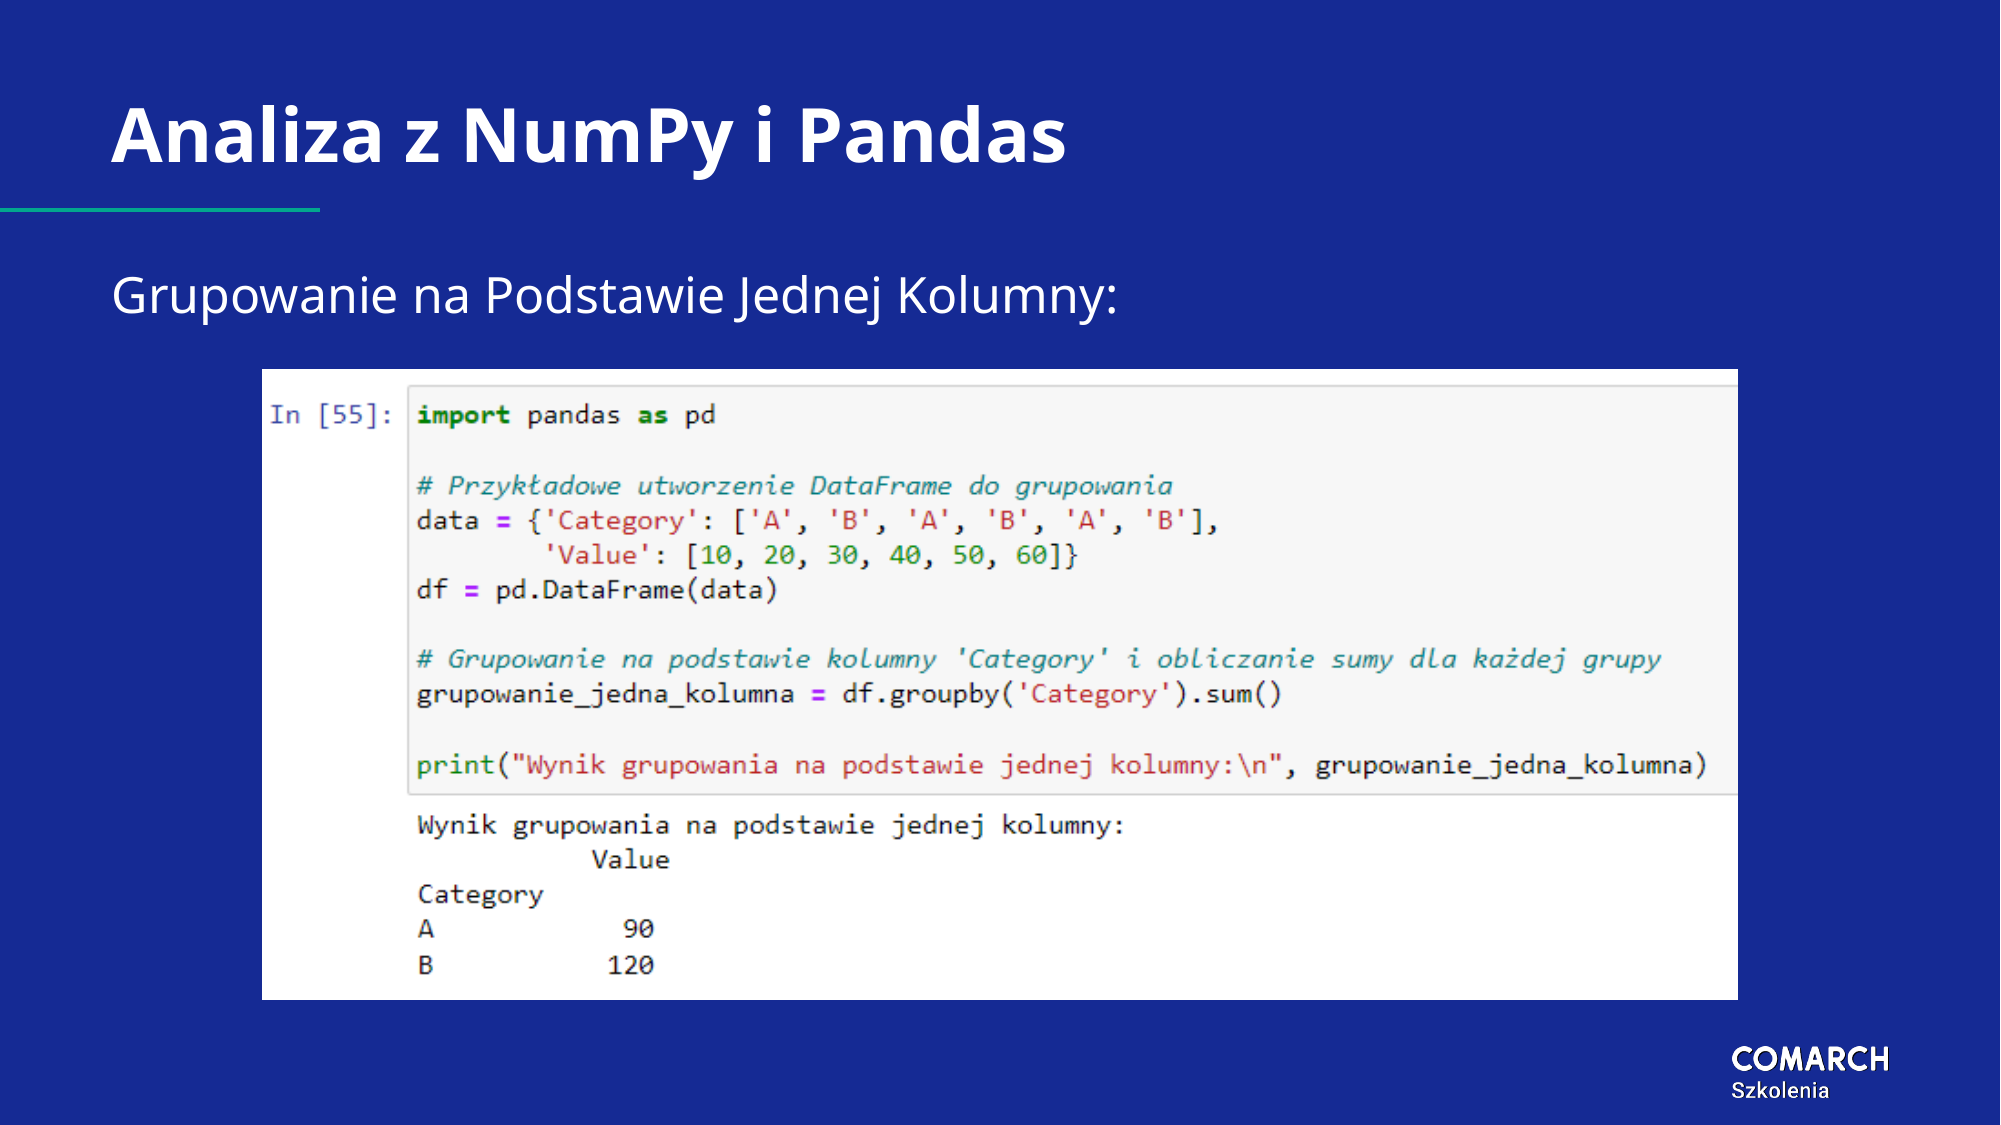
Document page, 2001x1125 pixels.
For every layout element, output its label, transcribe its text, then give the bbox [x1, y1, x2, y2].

list Grupowanie na Podstawie Jednej Kolumny: [111, 243, 1889, 1000]
picture [261, 369, 1738, 1000]
title Analiza z NumPy i Pandas [111, 0, 1889, 185]
picture [1732, 1046, 1889, 1098]
